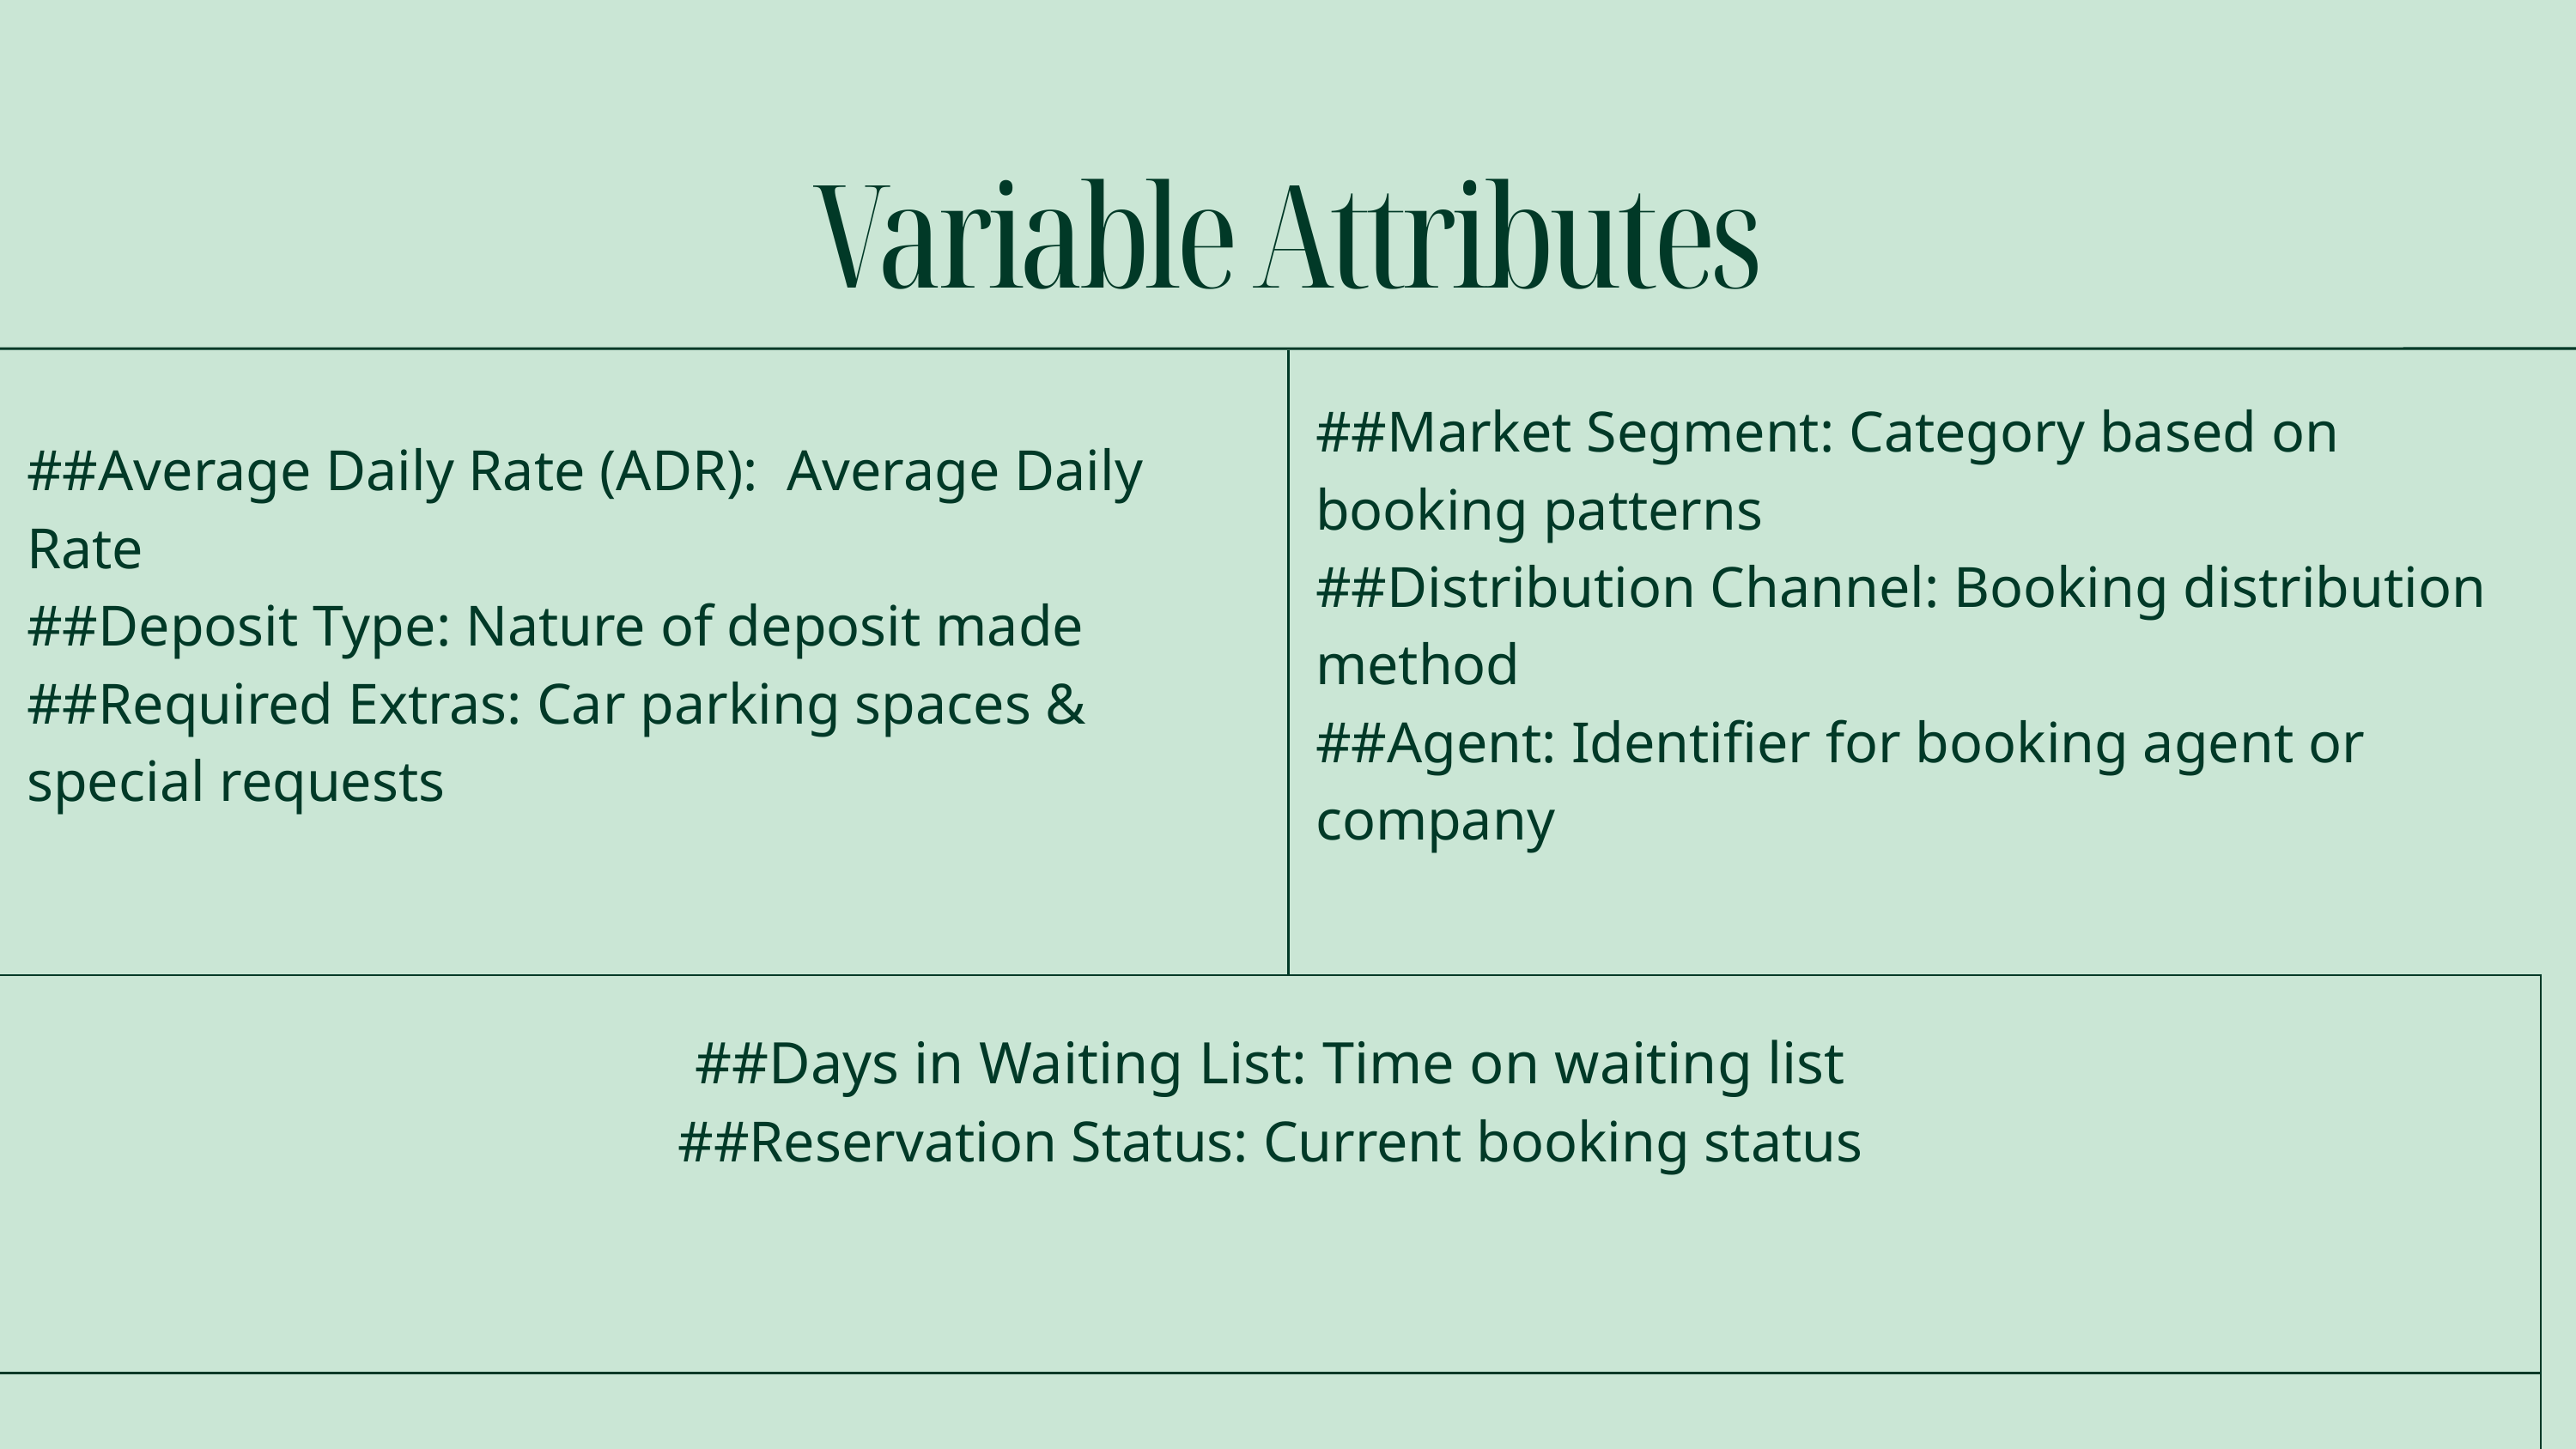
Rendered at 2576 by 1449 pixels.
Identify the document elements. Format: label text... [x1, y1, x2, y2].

table_header ##Average Daily Rate (ADR): Average Daily Rate ##Deposit Type: Nature of deposit made ##Required Extras: Car parking spaces & special requests [0, 350, 1287, 974]
table_header ##Market Segment: Category based on booking patterns ##Distribution Channel: Booking distribution method ##Agent: Identifier for booking agent or company [1290, 350, 2541, 974]
text_box Variable Attributes [702, 144, 1874, 317]
table_cell [0, 1374, 2540, 1449]
table_cell ##Days in Waiting List: Time on waiting list ##Reservation Status: Current booking status [0, 976, 2540, 1372]
